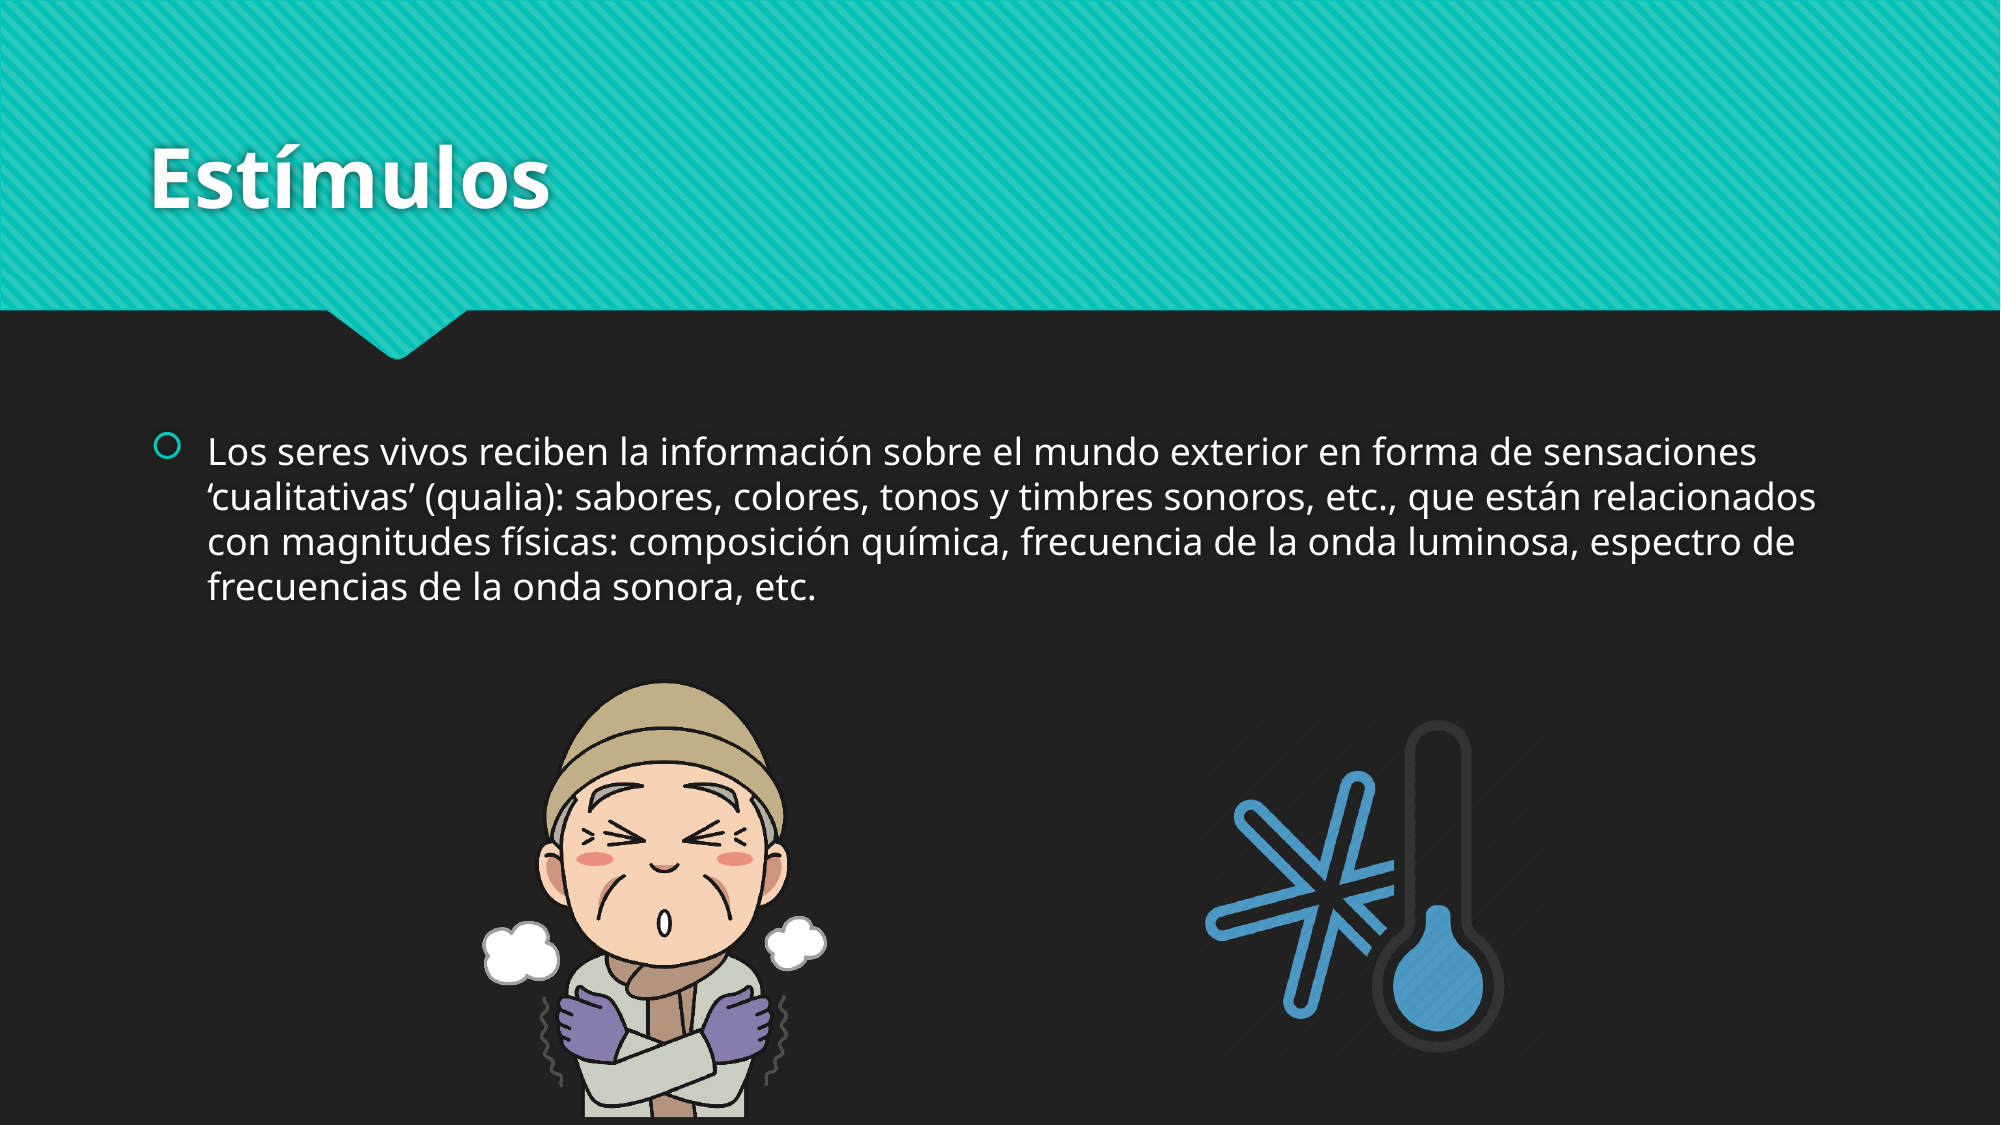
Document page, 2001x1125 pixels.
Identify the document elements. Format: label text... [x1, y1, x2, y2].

list Los seres vivos reciben la información sobre el mundo exterior en forma de sensaciones ‘cualitativas’ (qualia): sabores, colores, tonos y timbres sonoros, etc., que están relacionados con magnitudes físicas: composición química, frecuencia de la onda luminosa, espectro de frecuencias de la onda sonora, etc. [135, 420, 1868, 1017]
title Estímulos [132, 73, 1868, 233]
picture [481, 679, 827, 1120]
picture [1190, 706, 1553, 1069]
